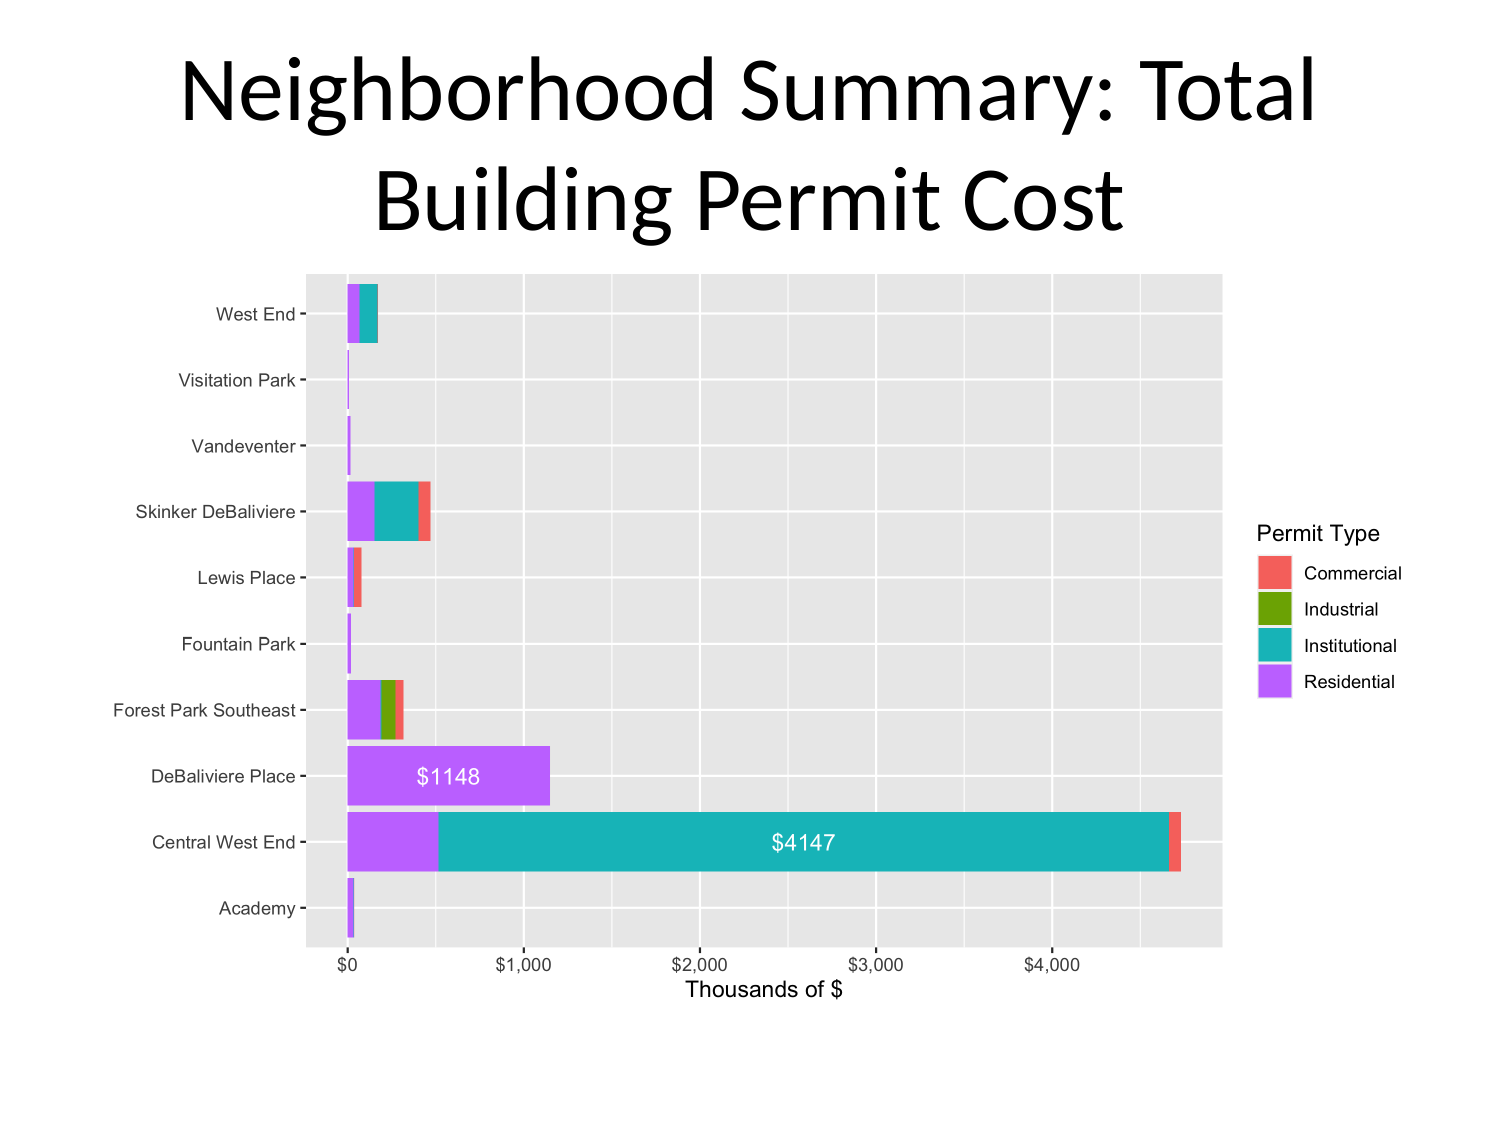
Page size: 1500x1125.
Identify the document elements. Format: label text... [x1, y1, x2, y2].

title Neighborhood Summary: Total Building Permit Cost [75, 45, 1425, 233]
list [74, 262, 1426, 1013]
